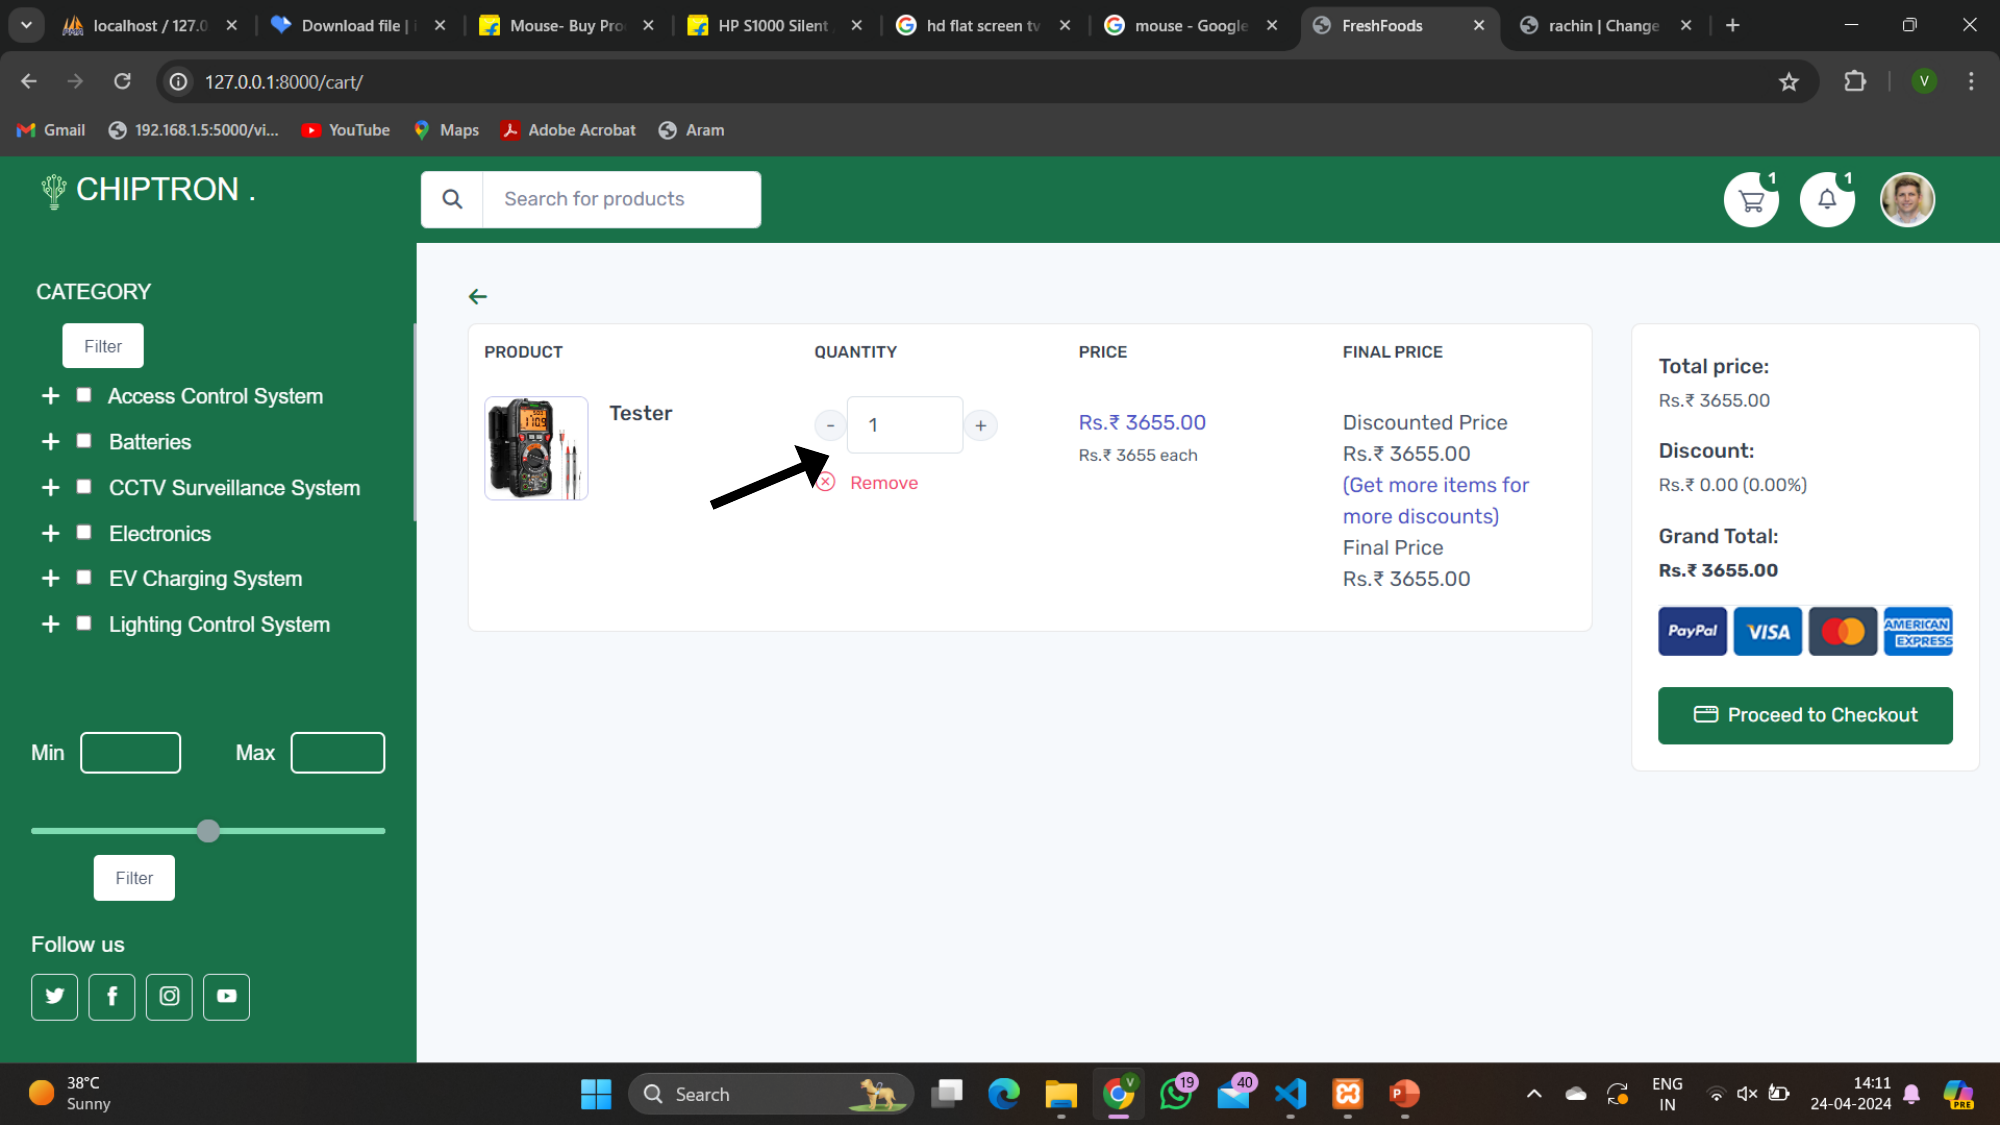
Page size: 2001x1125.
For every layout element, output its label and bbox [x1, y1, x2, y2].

text_box [711, 455, 830, 506]
picture [0, 0, 2000, 1125]
